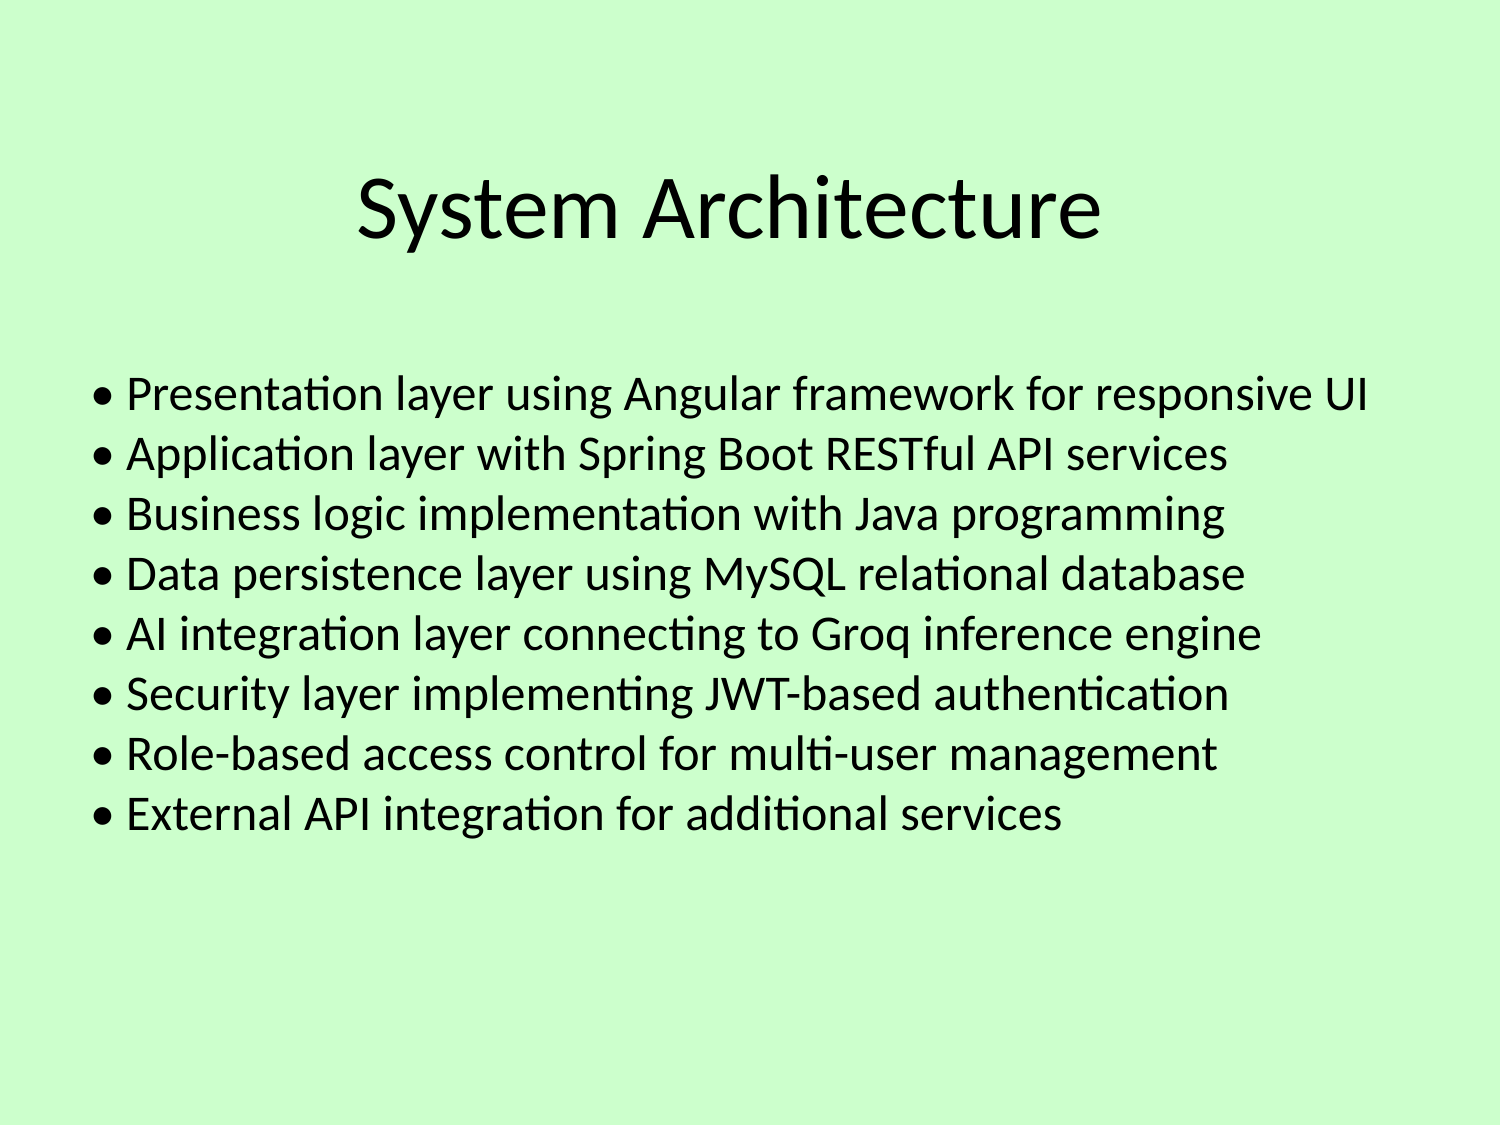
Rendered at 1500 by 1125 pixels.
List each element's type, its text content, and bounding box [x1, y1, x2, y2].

title System Architecture [55, 107, 1406, 296]
list • Presentation layer using Angular framework for responsive UI • Application layer with Spring Boot RESTful API services • Business logic implementation with Java programming • Data persistence layer using MySQL relational database • AI integration layer connecting to Groq inference engine • Security layer implementing JWT-based authentication • Role-based access control for multi-user management • External API integration for additional services [75, 262, 1425, 1005]
